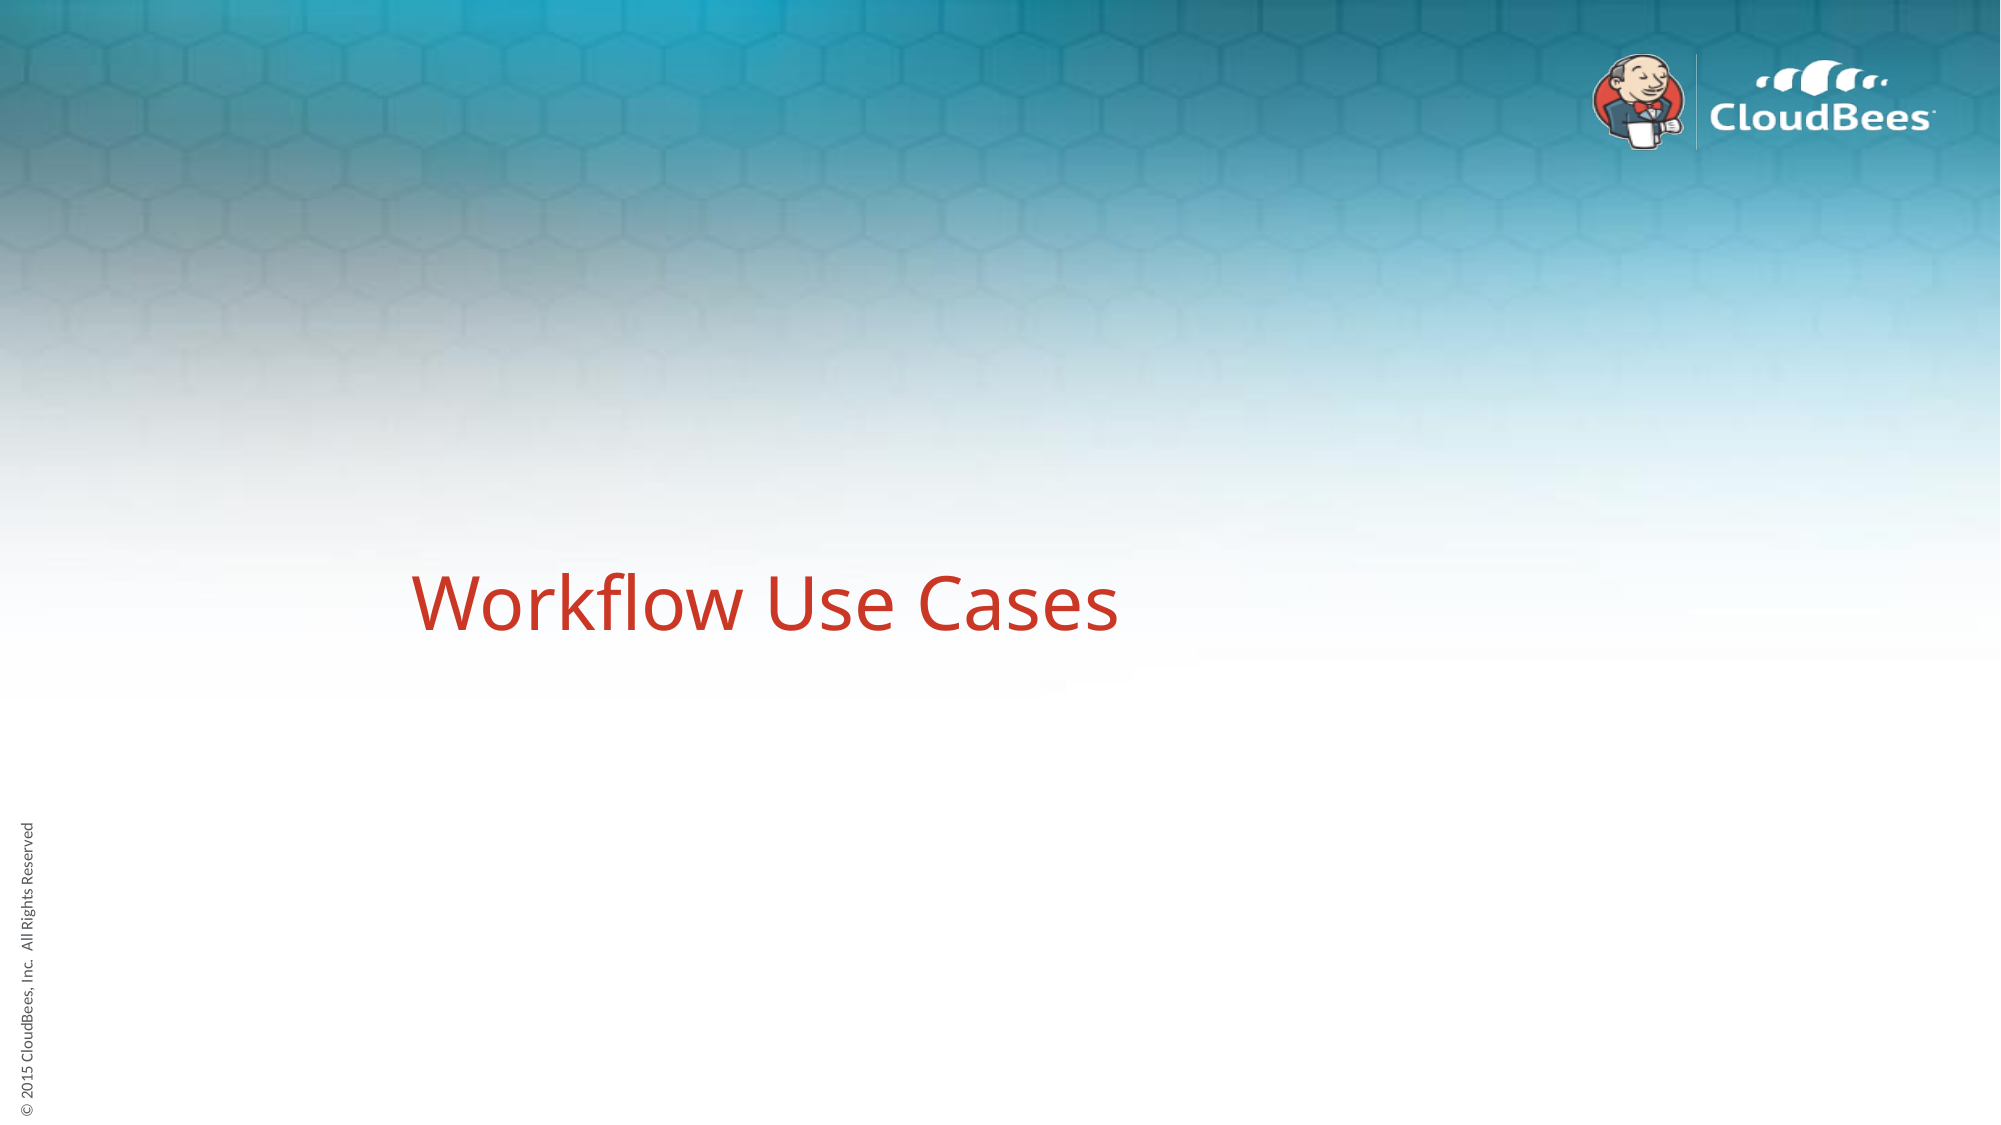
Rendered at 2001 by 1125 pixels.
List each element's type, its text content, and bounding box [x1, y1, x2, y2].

picture [0, 0, 2001, 1125]
title Workflow Use Cases [396, 436, 1435, 661]
